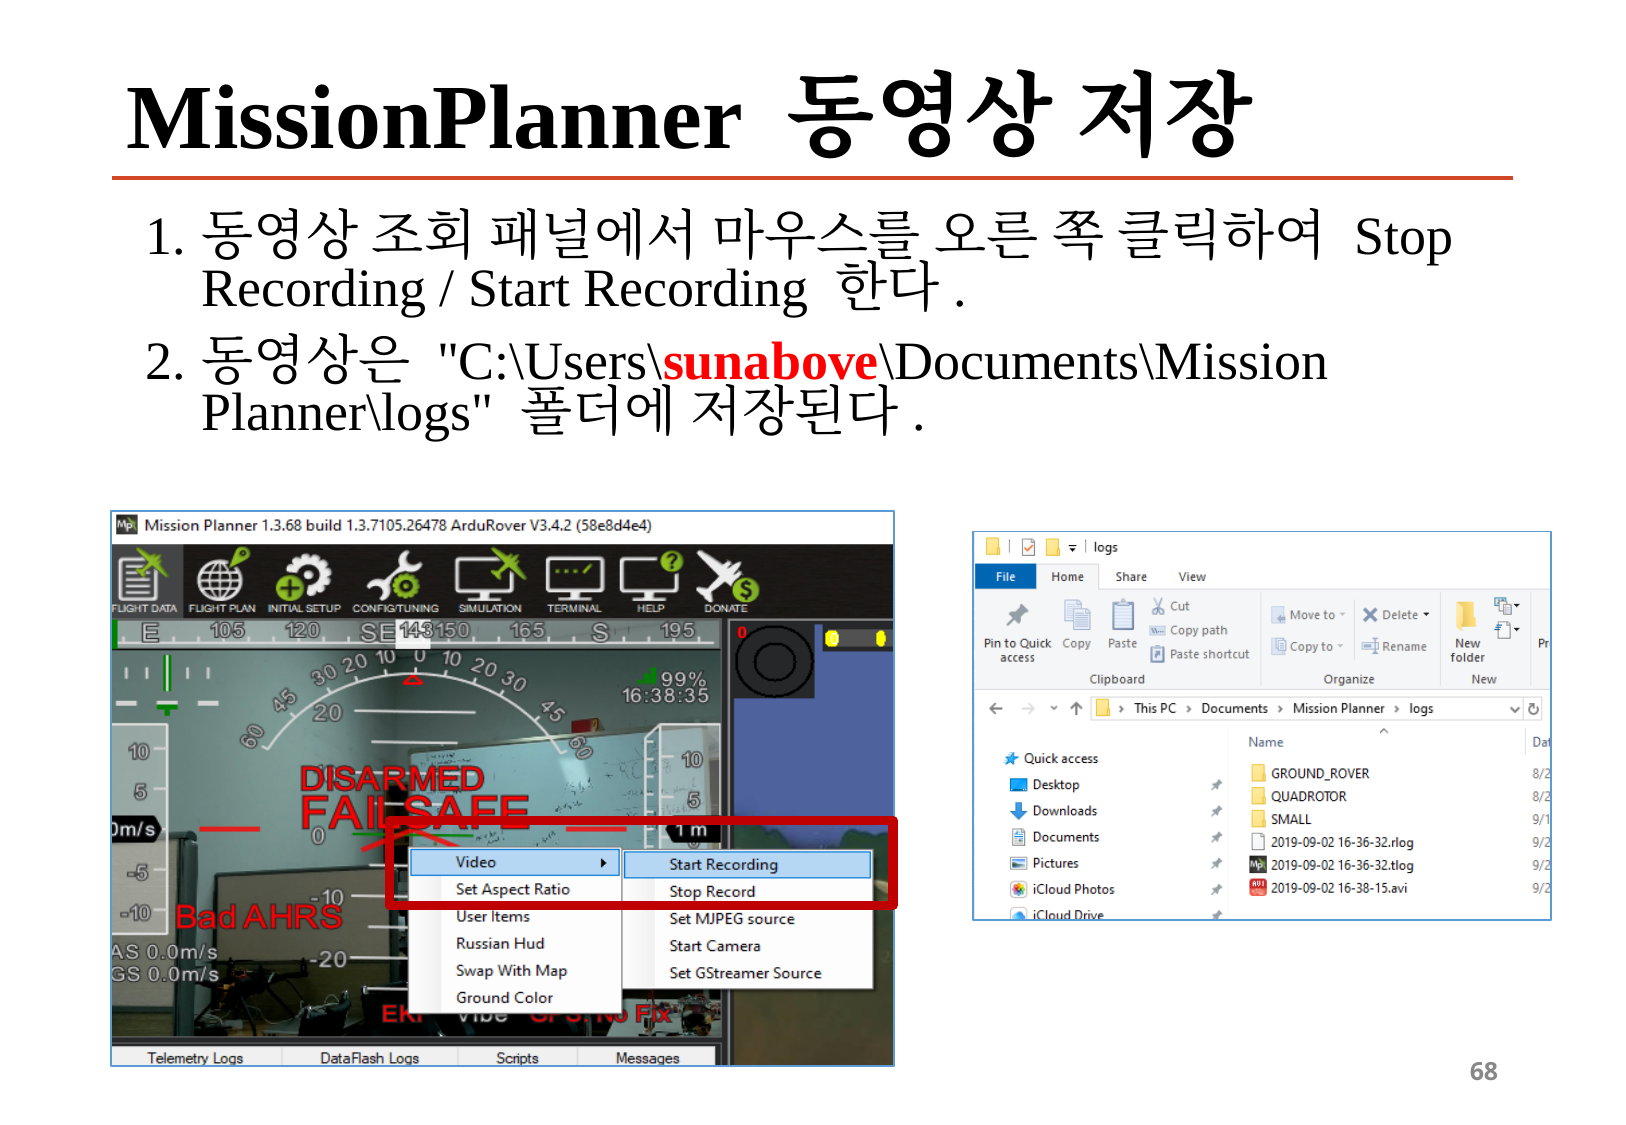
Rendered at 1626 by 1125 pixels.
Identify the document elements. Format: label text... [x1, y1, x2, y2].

list 동영상 조회 패널에서 마우스를 오른 쪽 클릭하여 Stop Recording / Start Recording 한다. 동영상은 "C:\Users\sunabove\Documents\Mission Planner\logs" 폴더에 저장된다. [111, 205, 1514, 474]
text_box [111, 511, 894, 1066]
slide_number 68 [1433, 1042, 1514, 1103]
picture [973, 531, 1551, 920]
title MissionPlanner 동영상 저장 [111, 59, 1514, 179]
